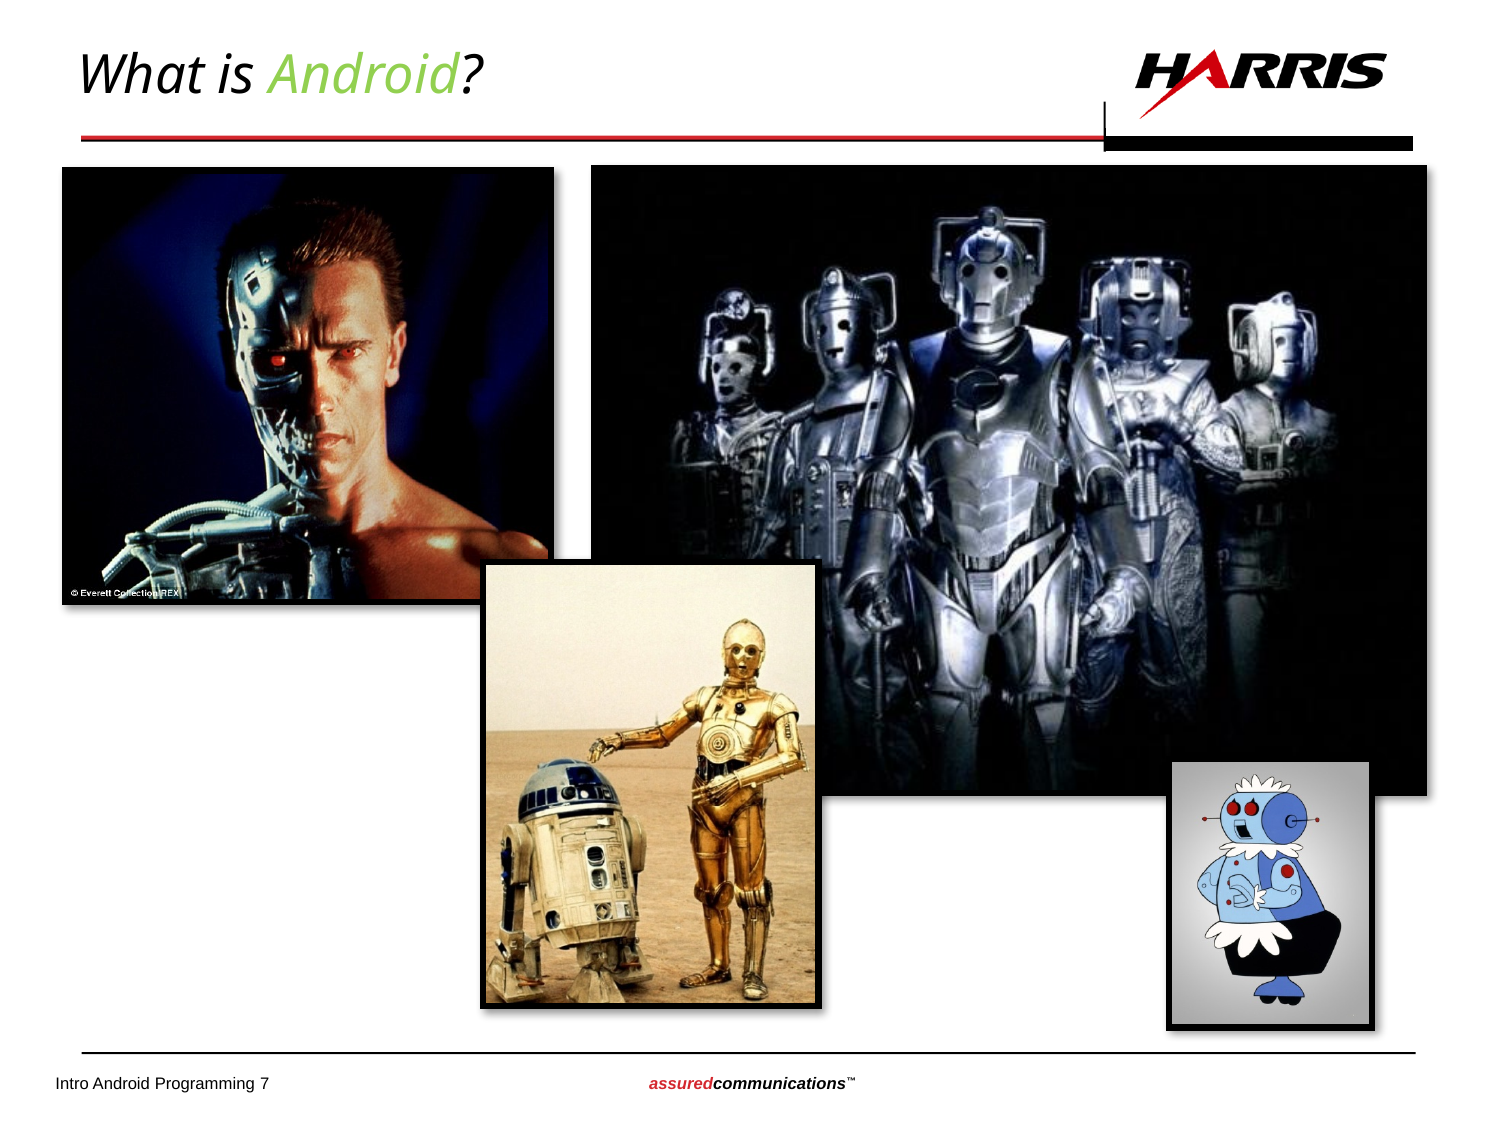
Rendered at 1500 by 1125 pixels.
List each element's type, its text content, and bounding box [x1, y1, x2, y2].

picture [1135, 49, 1387, 119]
title What is Android? [62, 27, 951, 117]
picture [67, 171, 1421, 1025]
